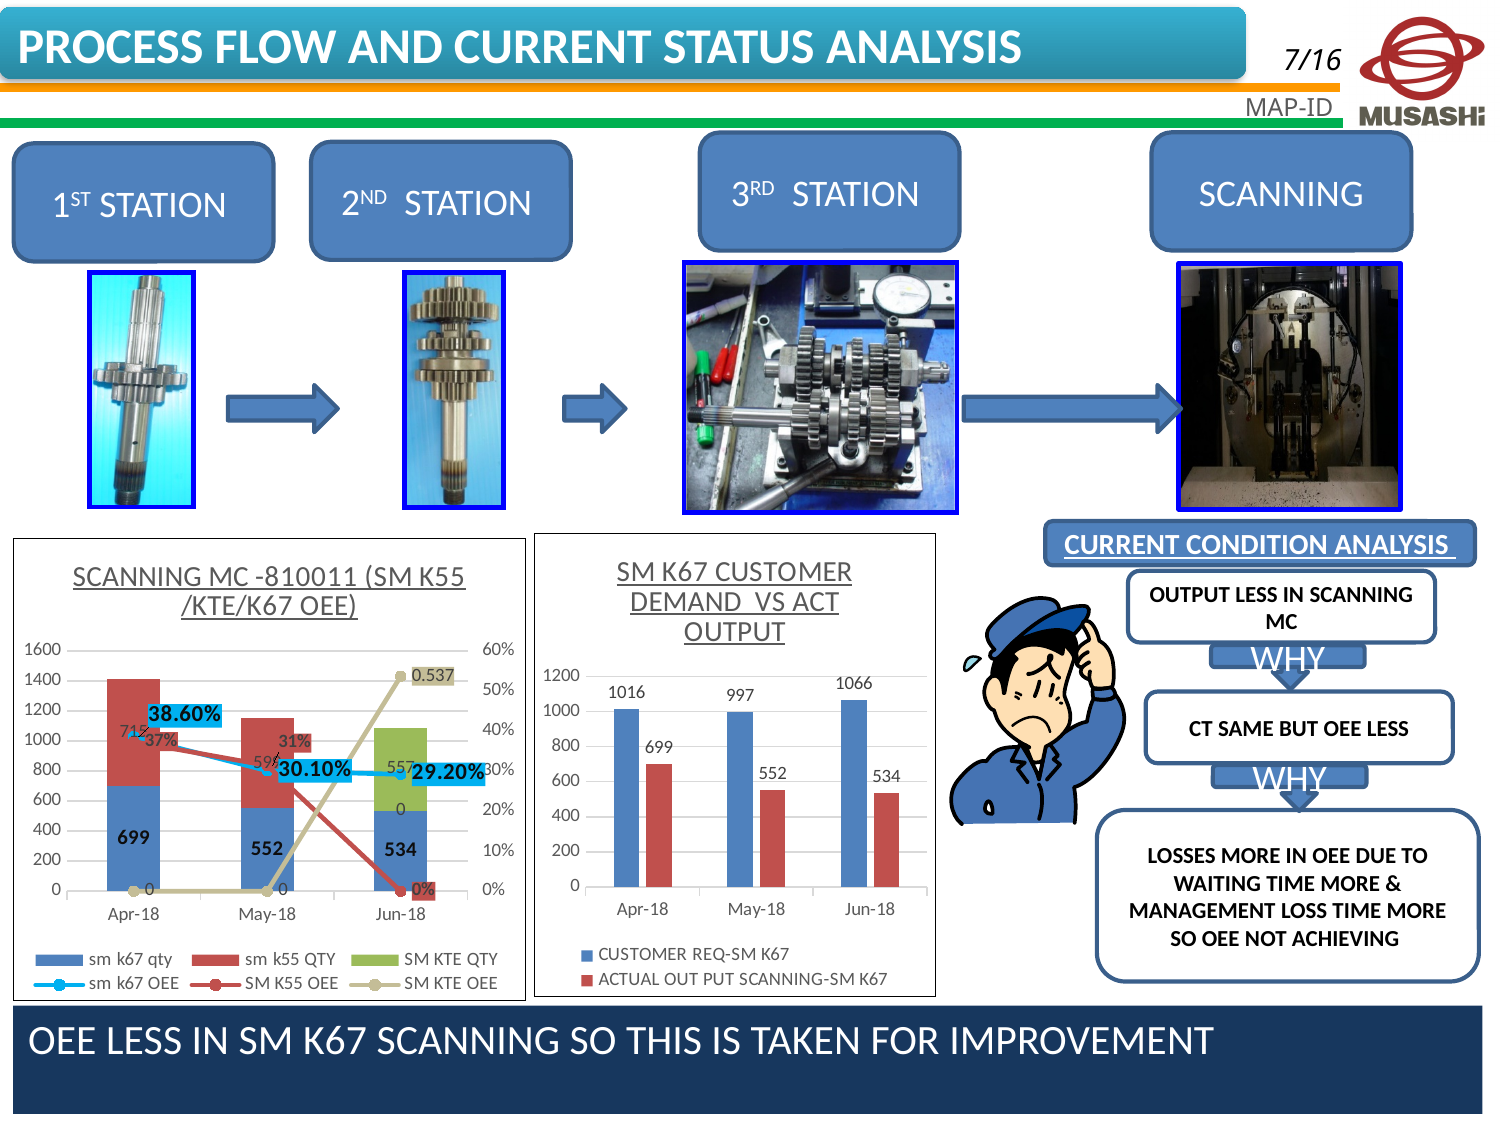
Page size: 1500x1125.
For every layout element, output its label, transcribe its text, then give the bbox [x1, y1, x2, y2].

picture [91, 274, 192, 506]
text_box [1270, 670, 1311, 689]
text_box WHY [1208, 643, 1367, 670]
text_box OUTPUT LESS IN SCANNING MC [1125, 568, 1438, 645]
text_box CT SAME BUT OEE LESS [1144, 689, 1455, 766]
subtitle OEE LESS IN SM K67 SCANNING SO THIS IS TAKEN FOR IMPROVEMENT [13, 1005, 1483, 1114]
text_box PROCESS FLOW AND CURRENT STATUS ANALYSIS [0, 6, 1247, 80]
text_box CURRENT CONDITION ANALYSIS [1043, 518, 1478, 568]
picture [406, 274, 502, 506]
text_box 2ND STATION [308, 139, 573, 262]
text_box [961, 383, 1175, 435]
text_box SCANNING [1149, 130, 1414, 253]
text_box [562, 383, 628, 435]
picture [945, 588, 1139, 841]
text_box [225, 383, 340, 435]
text_box [1279, 790, 1319, 807]
picture [1343, 0, 1500, 142]
text_box LOSSES MORE IN OEE DUE TO WAITING TIME MORE & MANAGEMENT LOSS TIME MORE SO OEE NOT ACHIEVING [1094, 807, 1481, 984]
text_box 1ST STATION [11, 141, 276, 264]
chart [12, 537, 526, 1001]
picture [686, 264, 955, 511]
text_box 3RD STATION [697, 130, 962, 253]
chart [534, 533, 936, 997]
text_box WHY [1210, 763, 1369, 790]
picture [1180, 265, 1399, 508]
